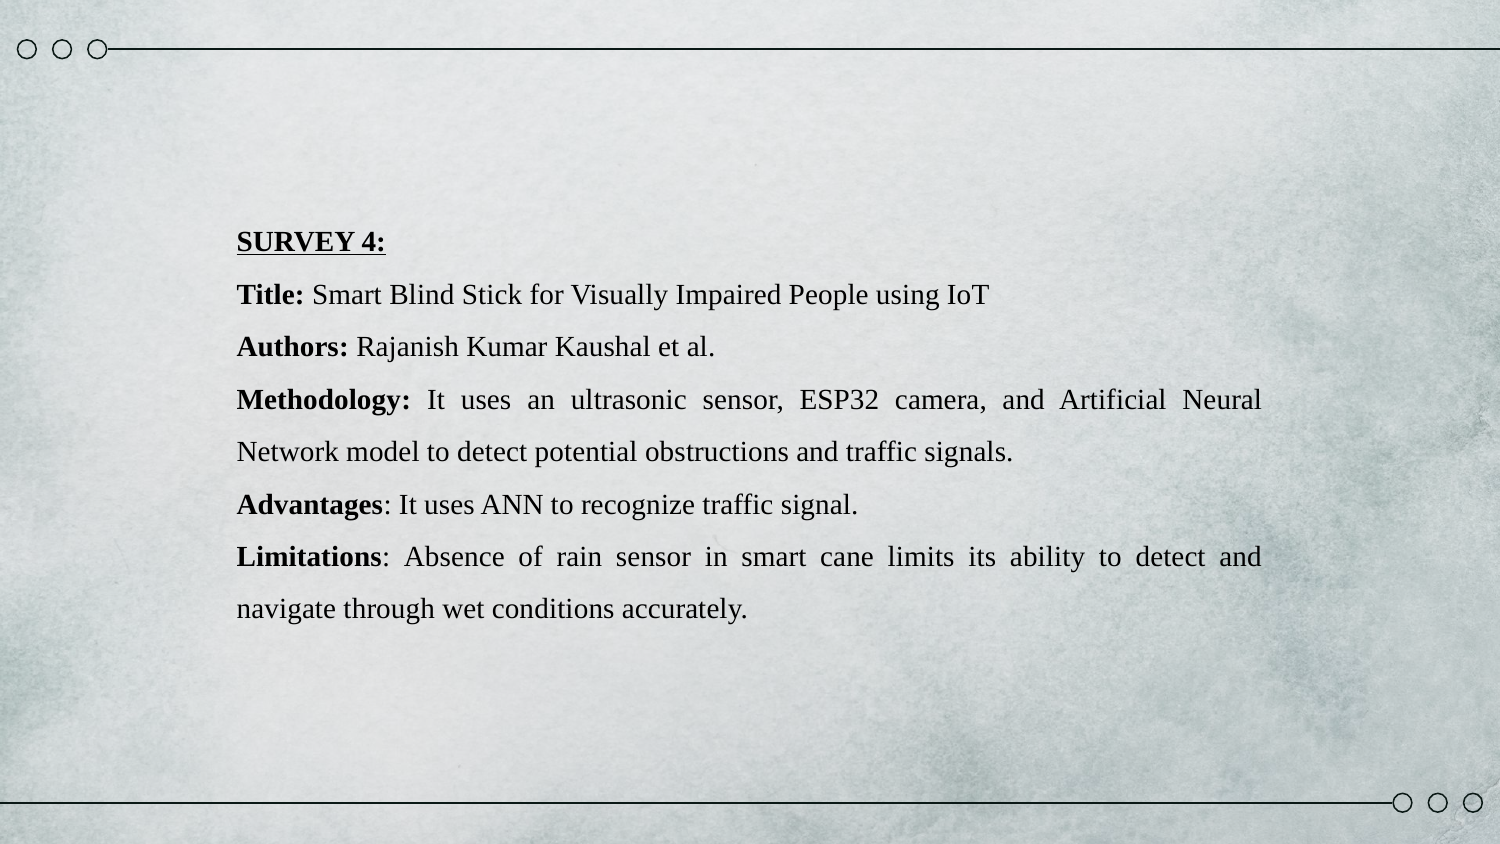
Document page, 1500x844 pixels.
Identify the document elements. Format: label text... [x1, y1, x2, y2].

text_box SURVEY 4: Title: Smart Blind Stick for Visually Impaired People using IoT Authors: Rajanish Kumar Kaushal et al. Methodology: It uses an ultrasonic sensor, ESP32 camera, and Artificial Neural Network model to detect potential obstructions and traffic signals. Advantages: It uses ANN to recognize traffic signal. Limitations: Absence of rain sensor in smart cane limits its ability to detect and navigate through wet conditions accurately. [221, 197, 1278, 668]
